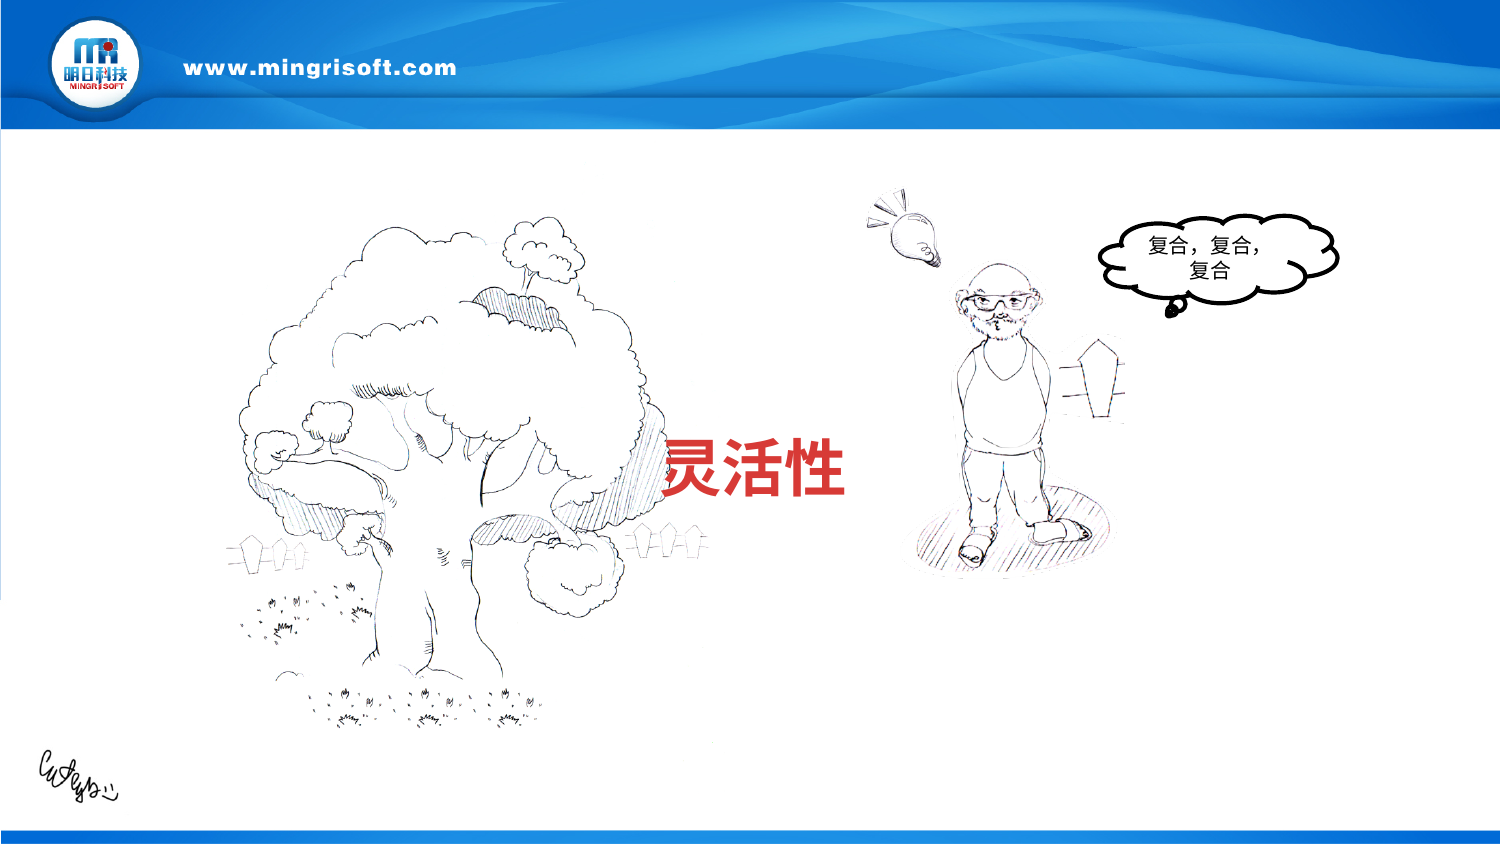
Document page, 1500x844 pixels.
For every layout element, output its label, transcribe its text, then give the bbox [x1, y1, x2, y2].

text_box 灵活性 [733, 421, 882, 512]
picture [0, 0, 1500, 844]
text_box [899, 215, 1338, 579]
